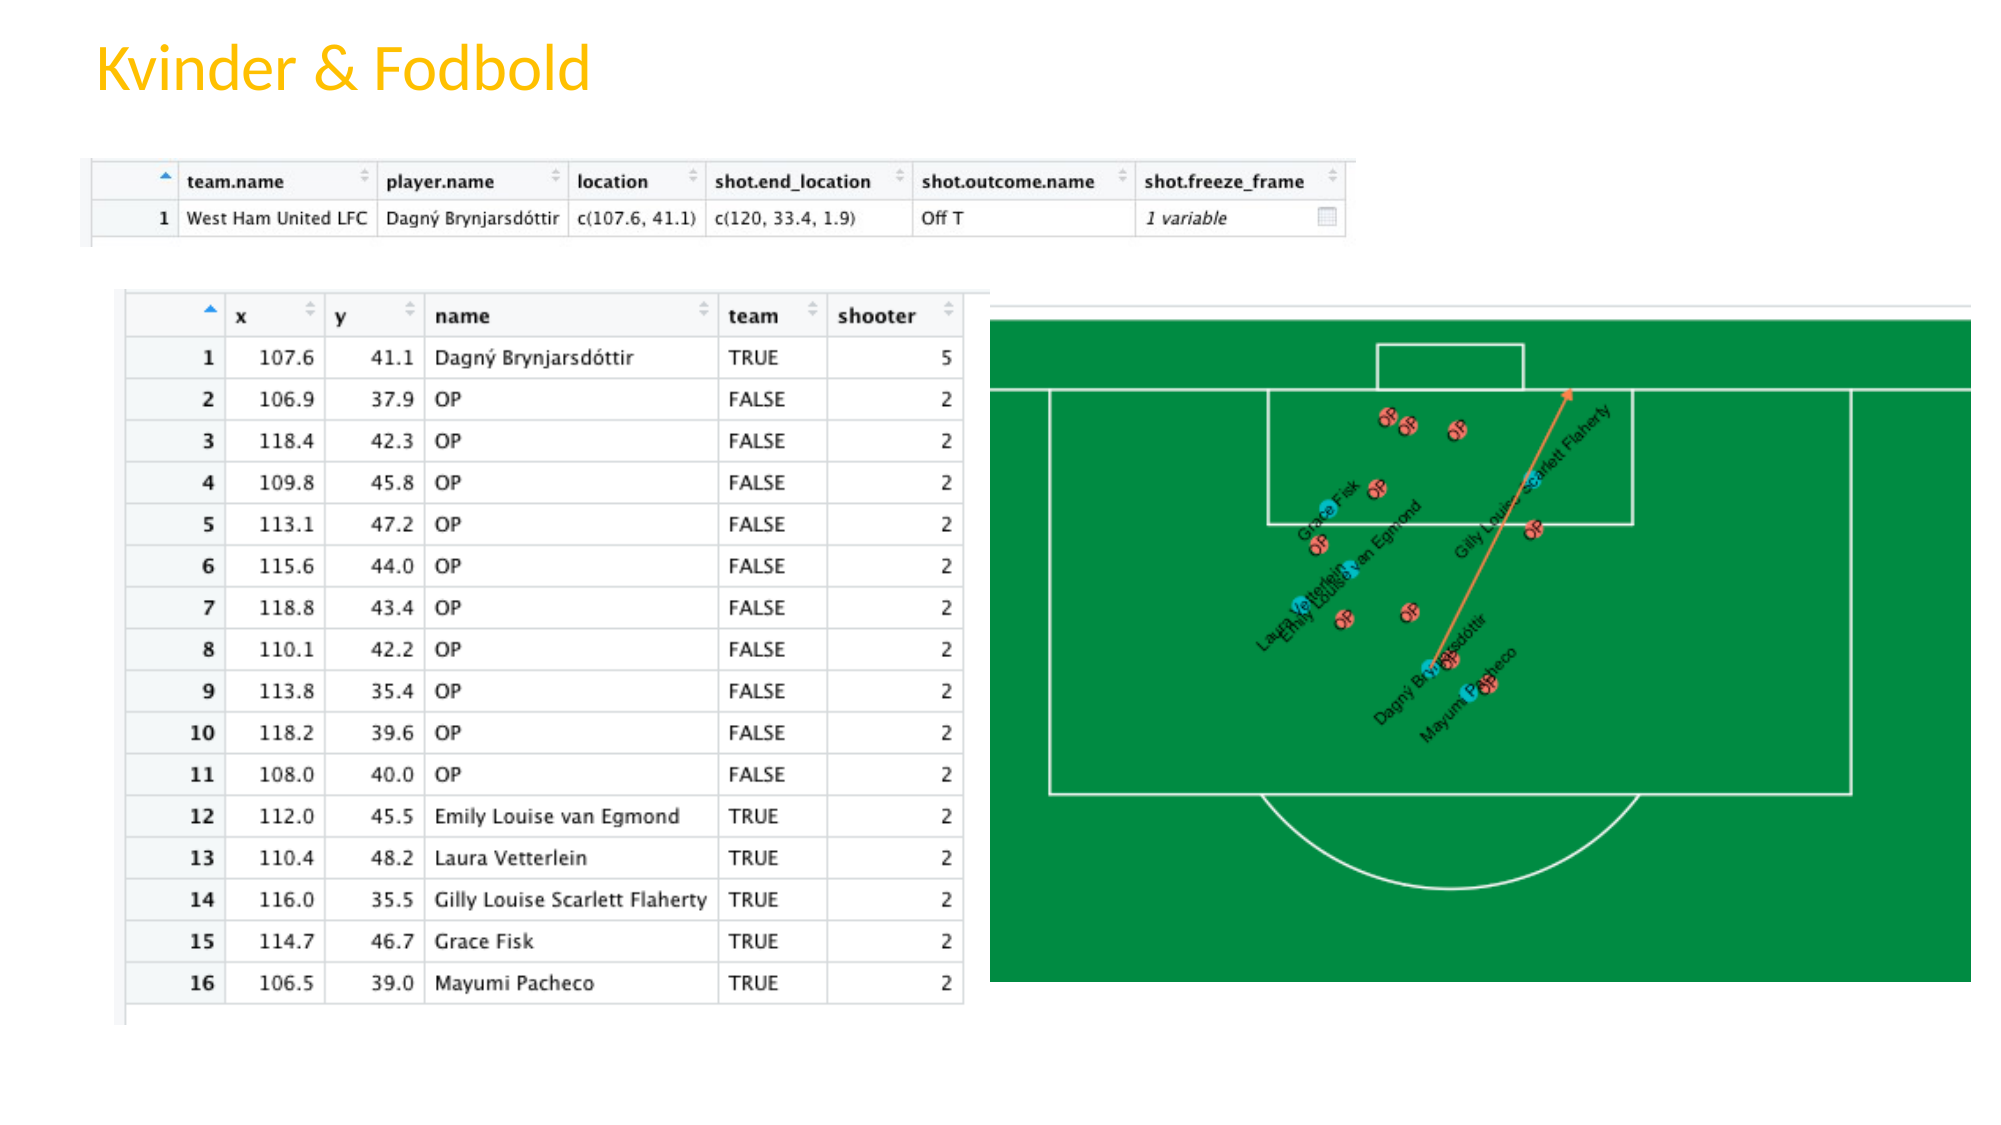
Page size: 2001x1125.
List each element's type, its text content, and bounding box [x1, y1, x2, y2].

title Kvinder & Fodbold [93, 21, 598, 156]
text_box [114, 289, 1972, 1026]
picture [80, 158, 1357, 248]
